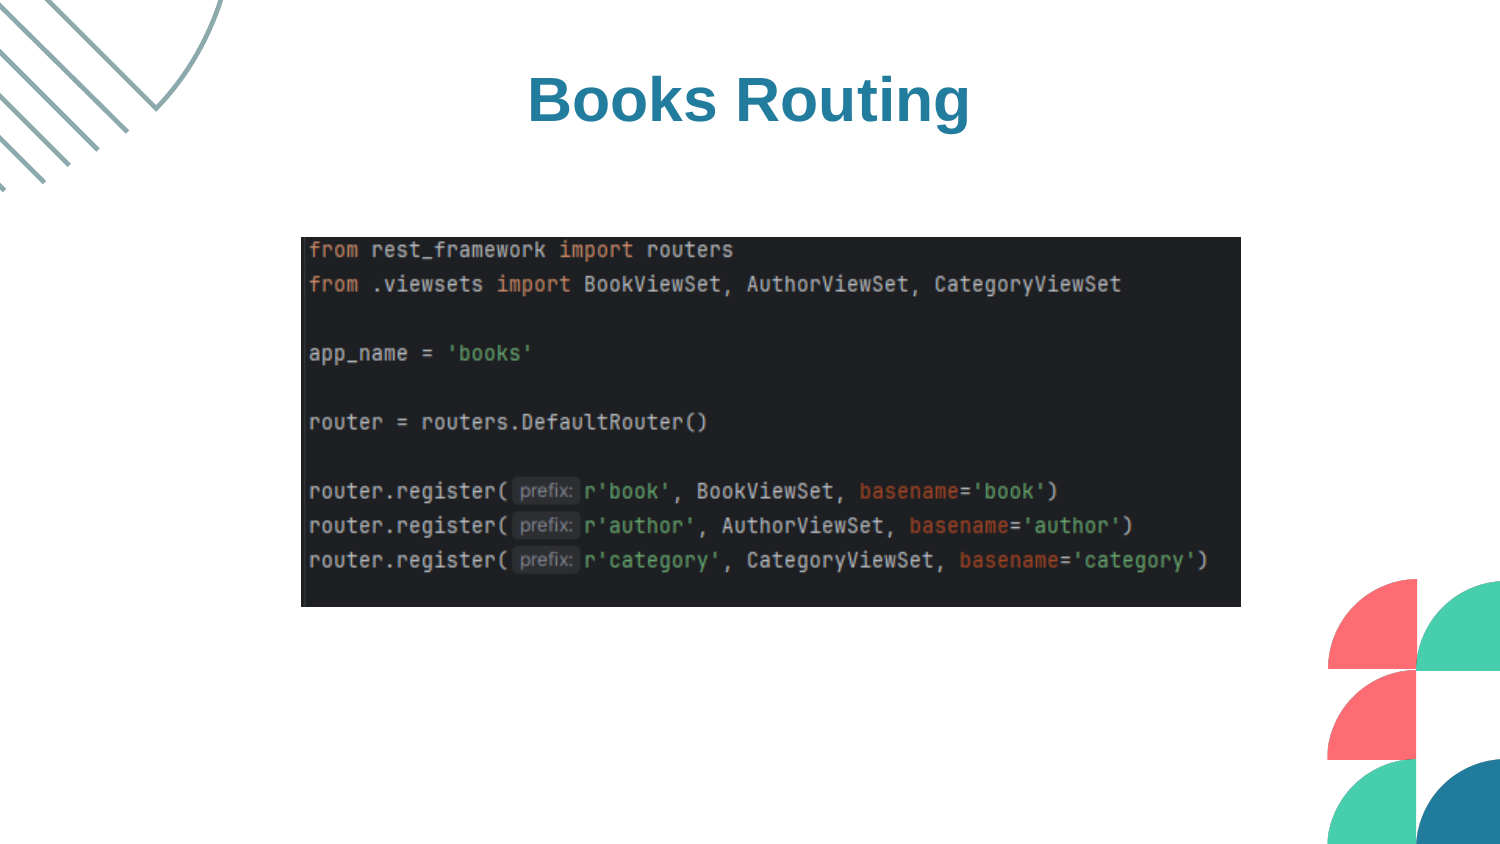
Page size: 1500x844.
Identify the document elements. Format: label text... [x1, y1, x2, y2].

picture [300, 237, 1241, 607]
text_box [1416, 759, 1500, 844]
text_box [50, 0, 70, 166]
text_box Books Routing [351, 61, 1149, 137]
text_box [0, 0, 5, 191]
text_box [1416, 581, 1500, 671]
text_box [150, 228, 1391, 265]
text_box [74, 0, 99, 151]
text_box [104, 0, 128, 133]
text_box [9, 0, 45, 183]
text_box [1327, 759, 1416, 844]
text_box [1327, 670, 1417, 759]
text_box [1328, 579, 1418, 669]
